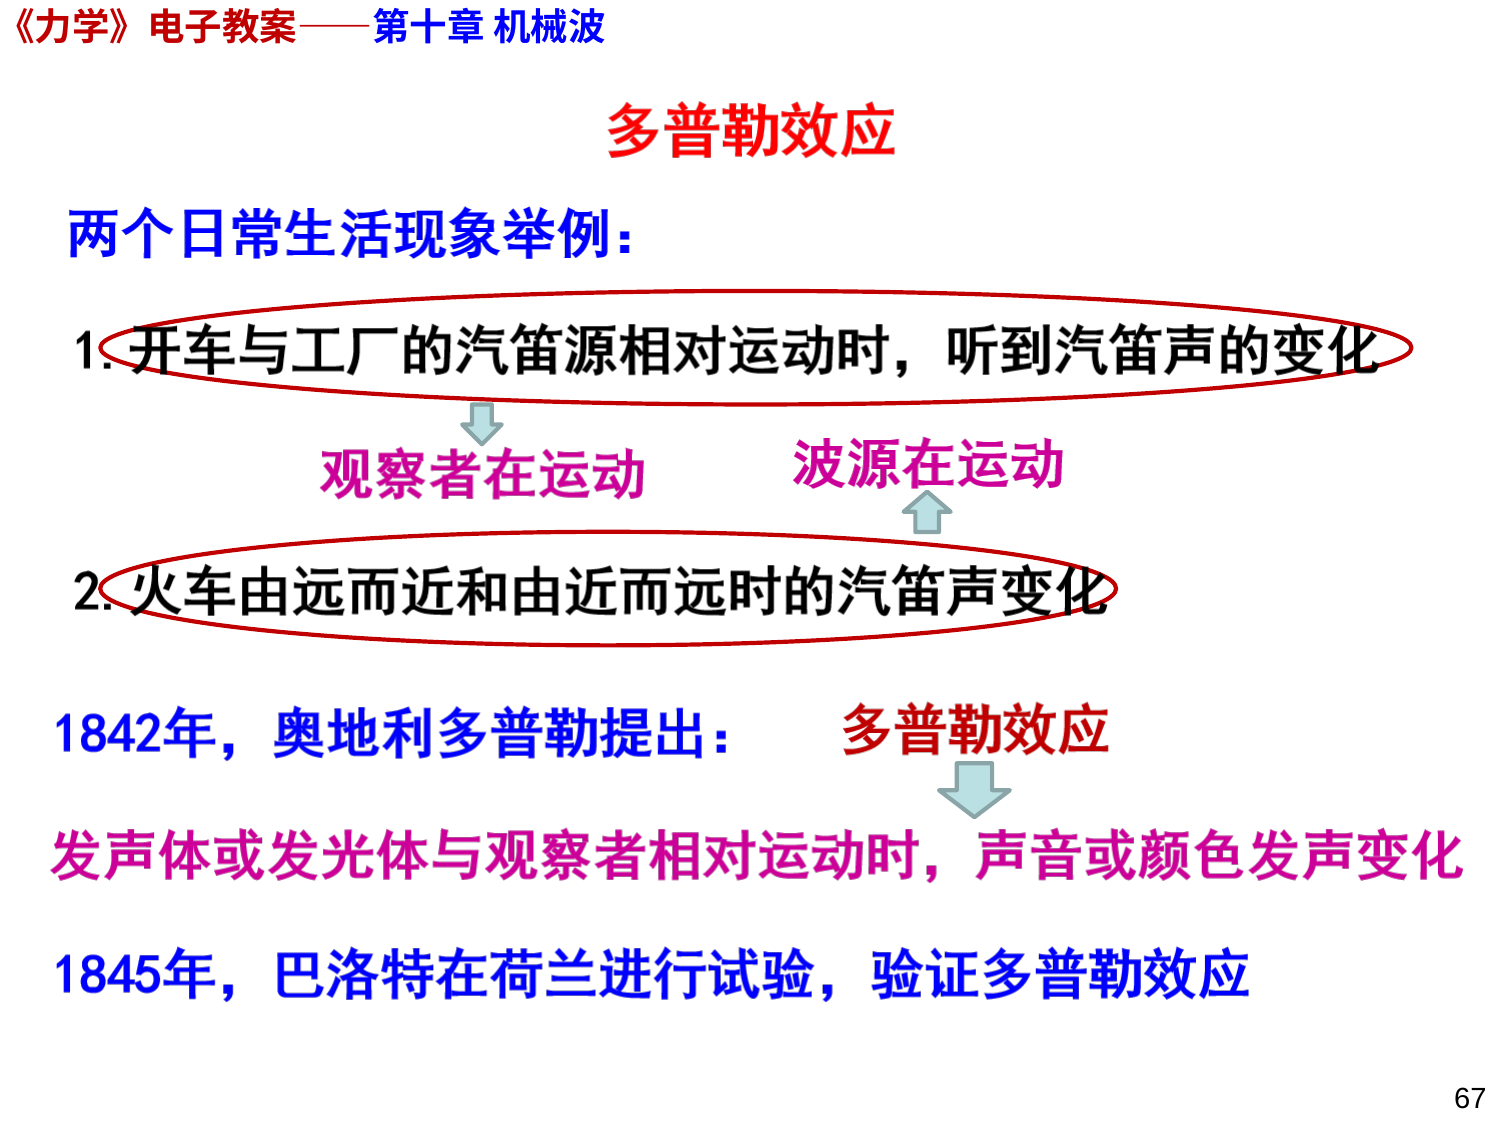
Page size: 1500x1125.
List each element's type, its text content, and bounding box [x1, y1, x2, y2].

picture [18, 920, 1284, 1037]
picture [39, 420, 1141, 654]
picture [18, 679, 794, 795]
picture [32, 72, 1413, 526]
text_box [683, 530, 758, 535]
text_box [703, 288, 1004, 293]
picture [805, 674, 1144, 792]
slide_number 67 [1151, 1071, 1500, 1107]
picture [15, 799, 1497, 917]
